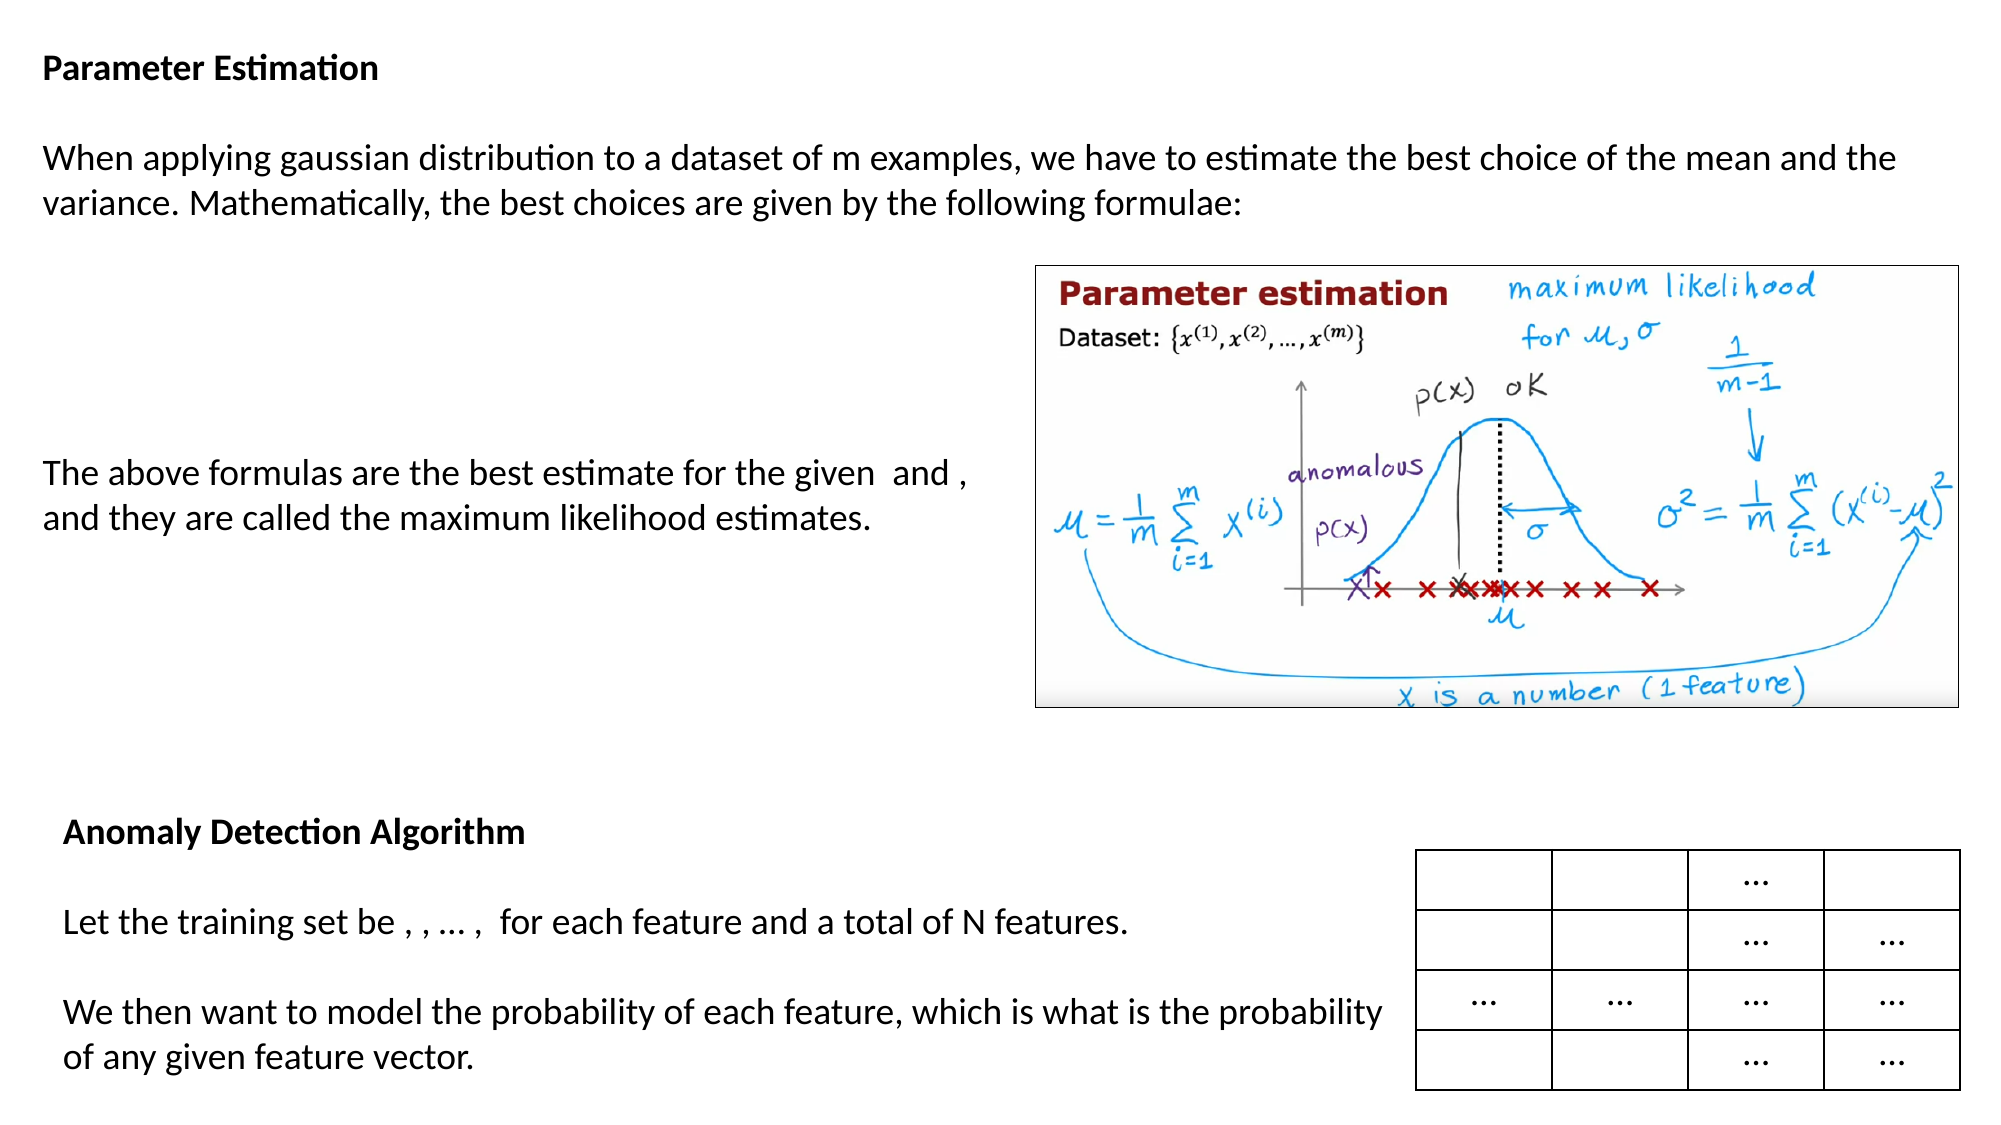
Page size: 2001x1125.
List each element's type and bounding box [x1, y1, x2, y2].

picture [1035, 265, 1959, 708]
